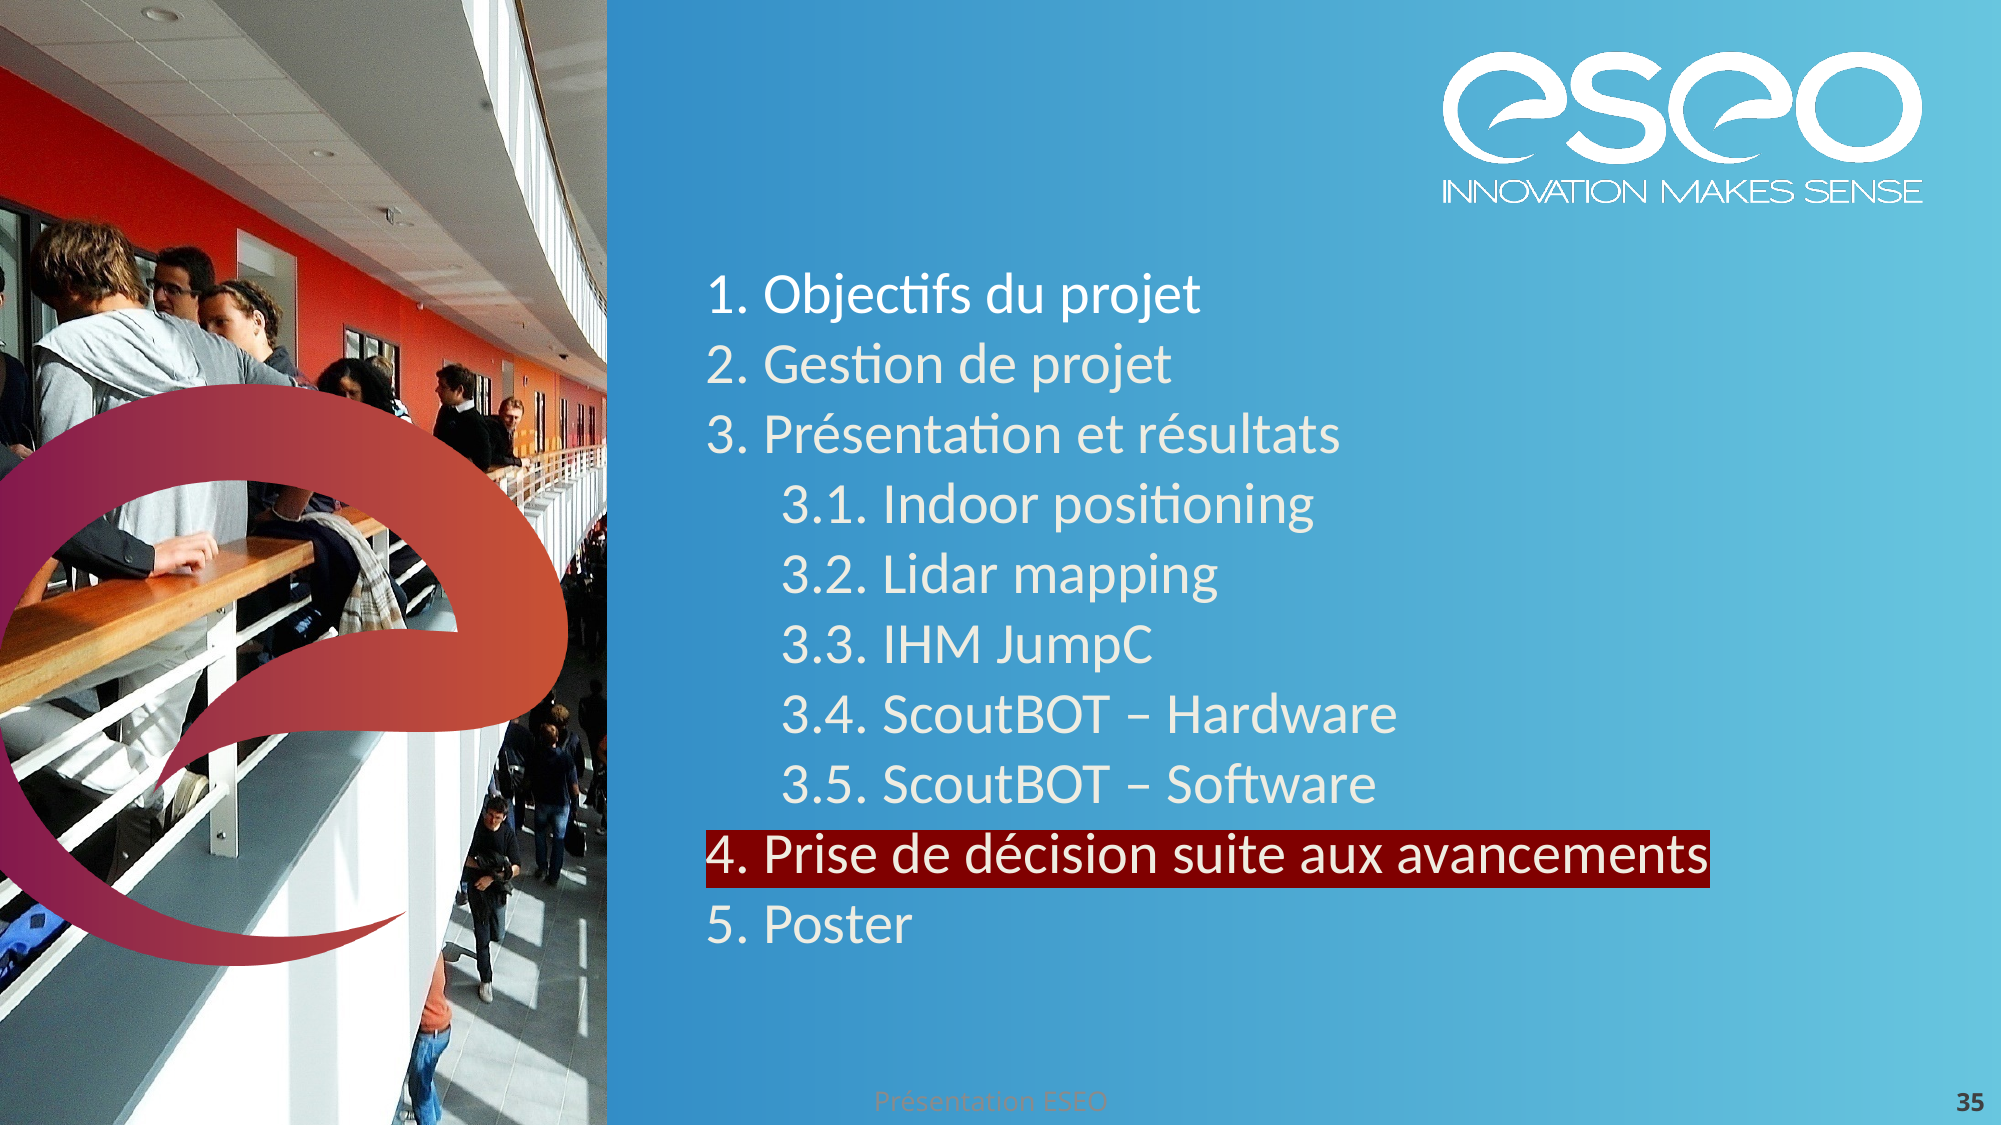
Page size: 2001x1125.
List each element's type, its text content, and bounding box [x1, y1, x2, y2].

slide_number 35 [1756, 1081, 2000, 1125]
picture [1440, 48, 1924, 206]
footer Présentation ESEO [653, 1081, 1329, 1124]
text_box 1. Objectifs du projet 2. Gestion de projet 3. Présentation et résultats 3.1. Indoor positioning 3.2. Lidar mapping 3.3. IHM JumpC 3.4. ScoutBOT – Hardware 3.5. ScoutBOT – Software 4. Prise de décision suite aux avancements 5. Poster [690, 248, 1967, 963]
picture [0, 0, 607, 1125]
